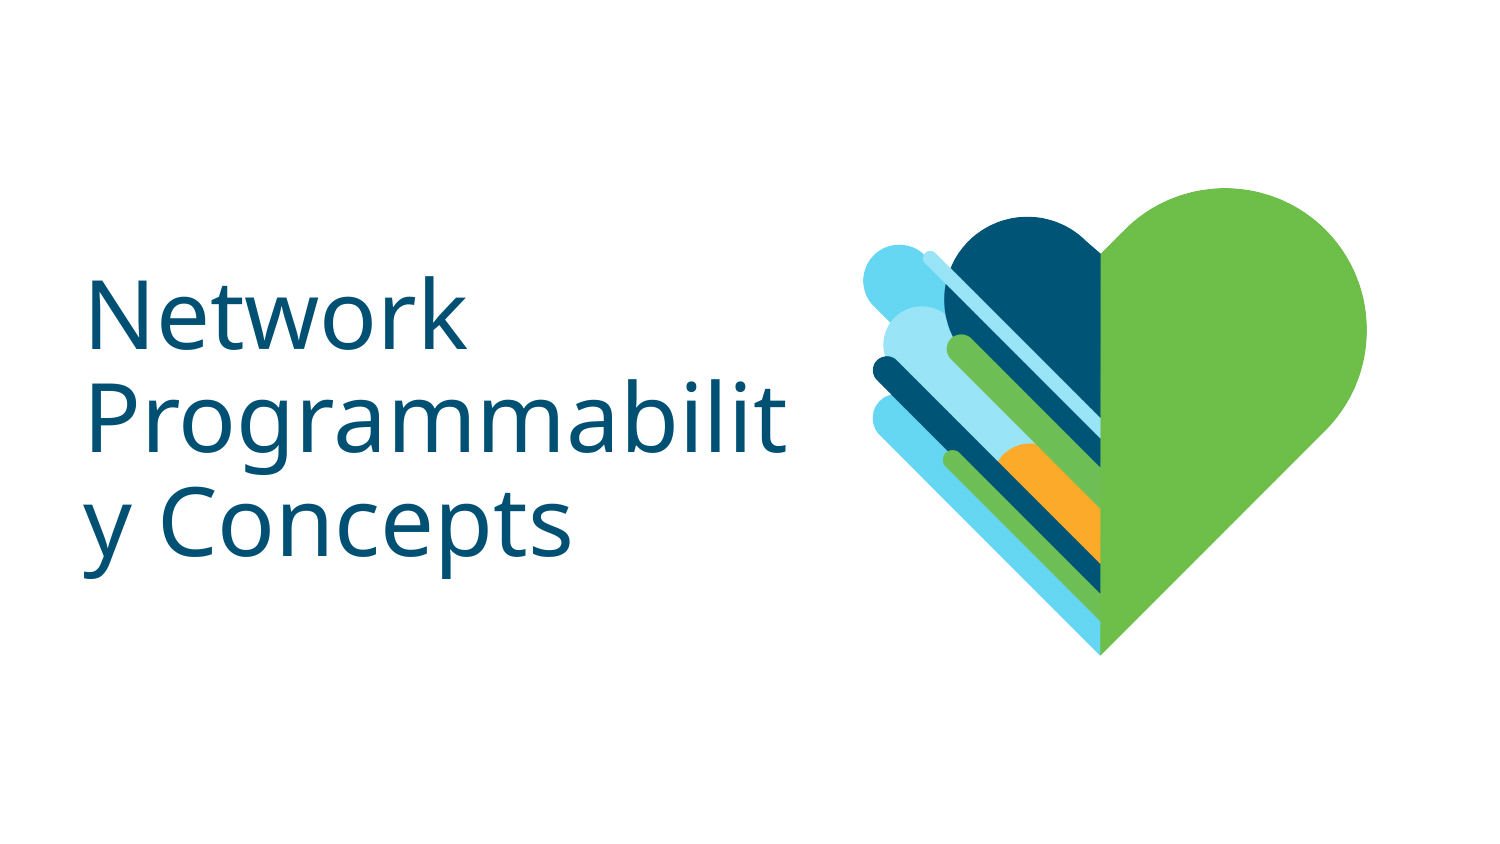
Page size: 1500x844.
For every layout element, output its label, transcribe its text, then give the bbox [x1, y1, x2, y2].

picture [863, 188, 1367, 656]
title Network Programmability Concepts [68, 211, 824, 633]
